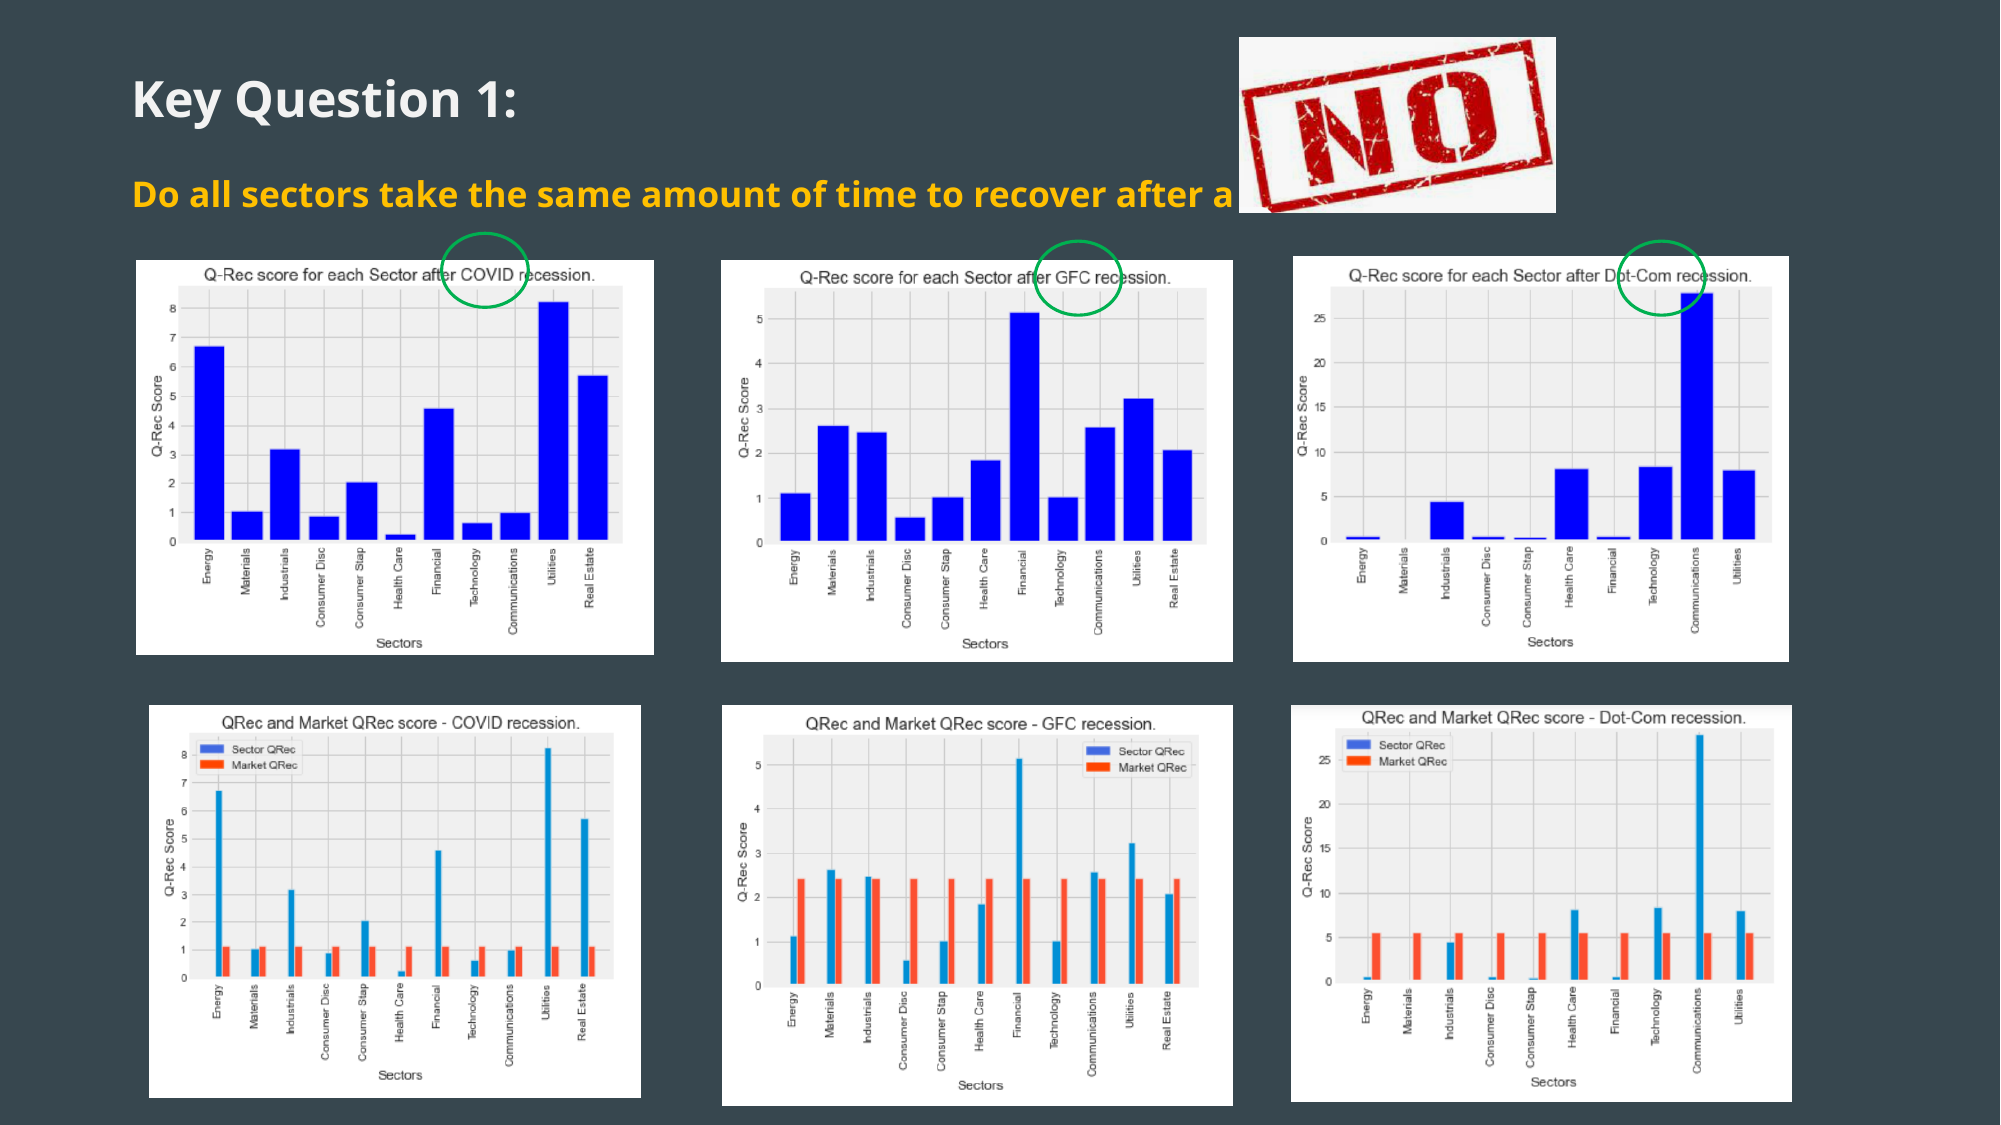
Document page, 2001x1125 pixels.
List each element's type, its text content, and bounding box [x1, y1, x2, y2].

text_box Key Question 1: Do all sectors take the same amount of time to recover after a recession? [116, 59, 1762, 267]
text_box [1041, 241, 1116, 259]
text_box [443, 233, 527, 259]
picture [1293, 256, 1789, 662]
picture [149, 705, 641, 1098]
text_box [1628, 241, 1695, 254]
picture [1238, 37, 1556, 214]
picture [722, 705, 1233, 1106]
picture [1290, 704, 1792, 1102]
picture [721, 260, 1233, 663]
picture [136, 260, 654, 655]
